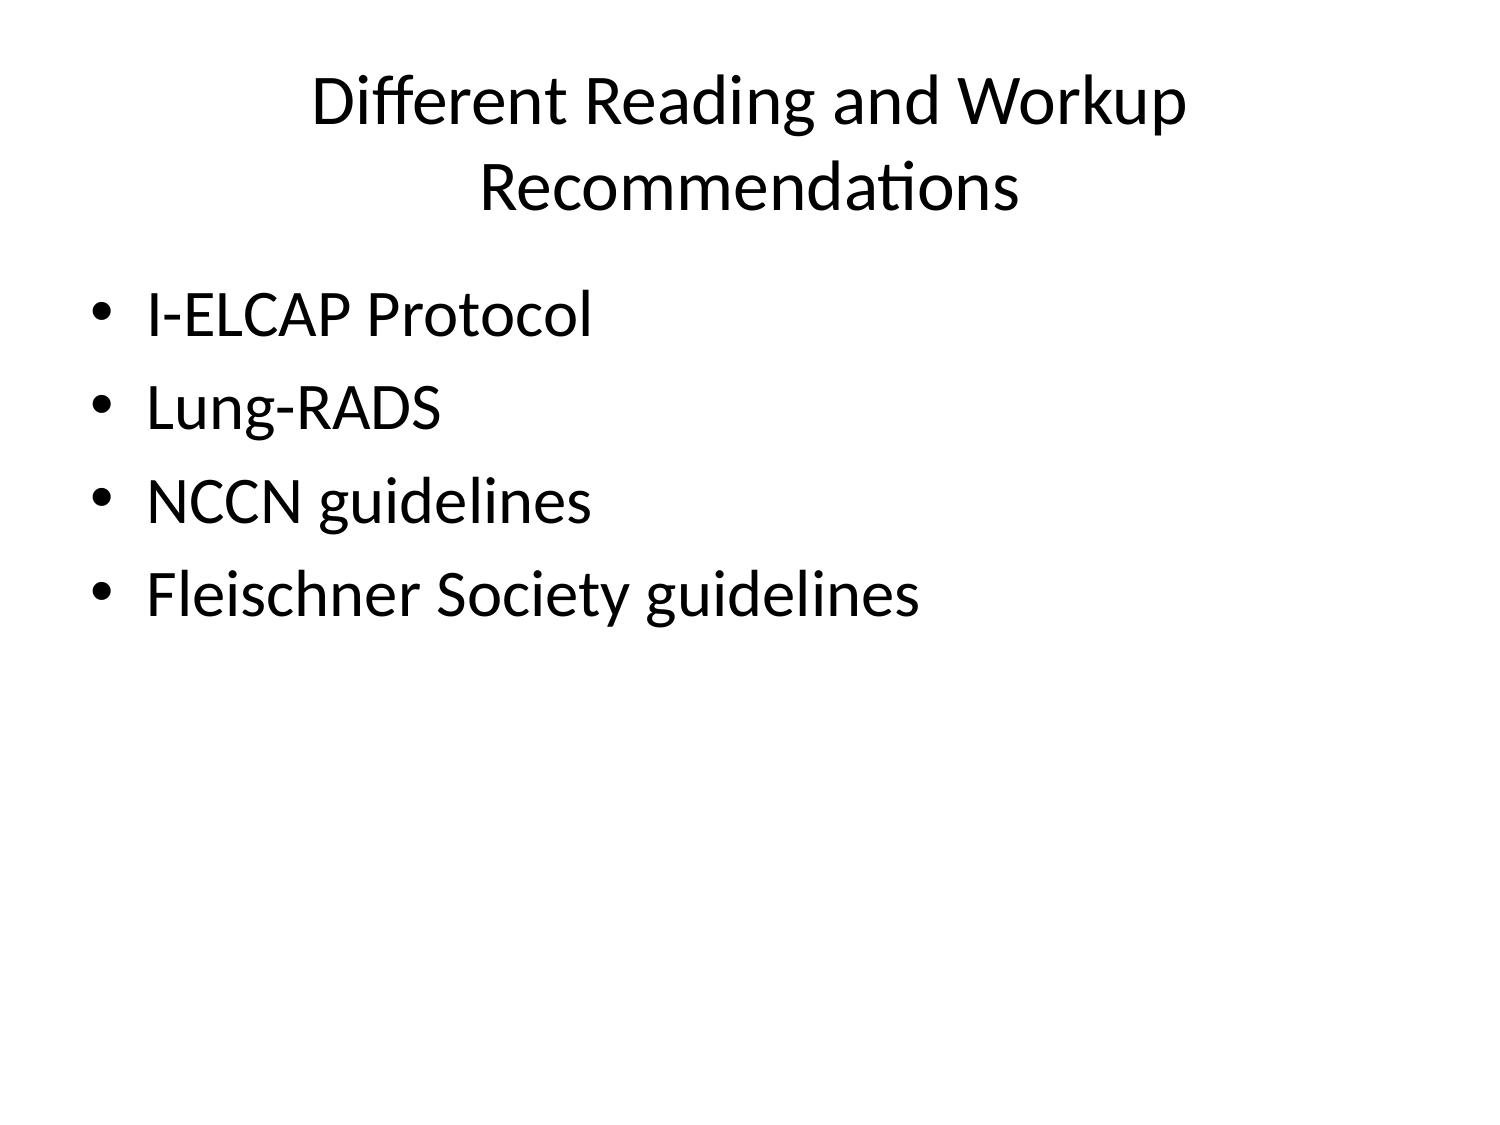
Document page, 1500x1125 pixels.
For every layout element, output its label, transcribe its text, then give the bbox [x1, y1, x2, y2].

title Different Reading and Workup Recommendations [75, 45, 1425, 233]
list I-ELCAP Protocol Lung-RADS NCCN guidelines Fleischner Society guidelines [75, 262, 1425, 1005]
